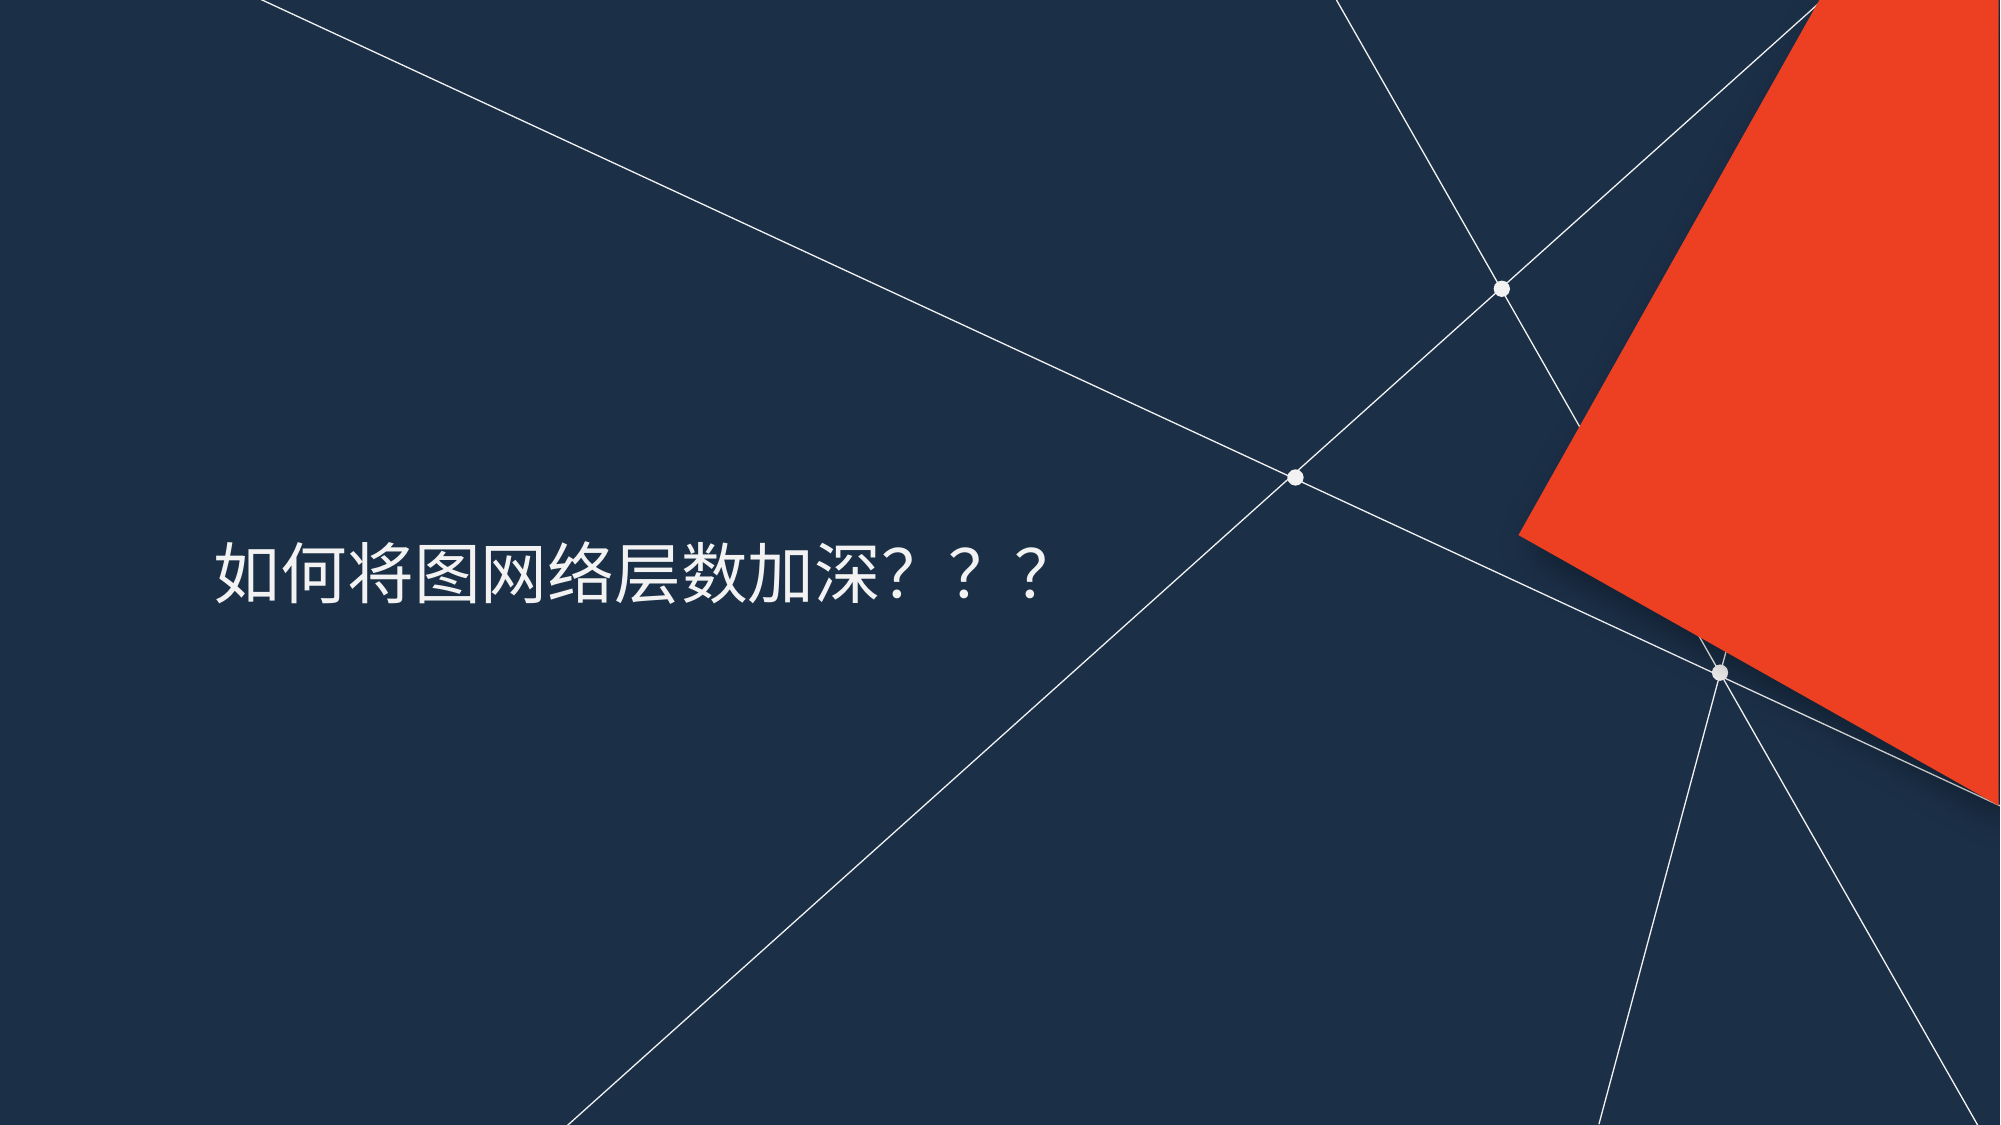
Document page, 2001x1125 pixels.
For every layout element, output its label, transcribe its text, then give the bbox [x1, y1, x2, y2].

text_box 如何将图网络层数加深？？？ [48, 500, 1247, 619]
text_box [1518, 0, 1999, 806]
text_box [1493, 280, 1511, 297]
text_box [1287, 469, 1304, 486]
